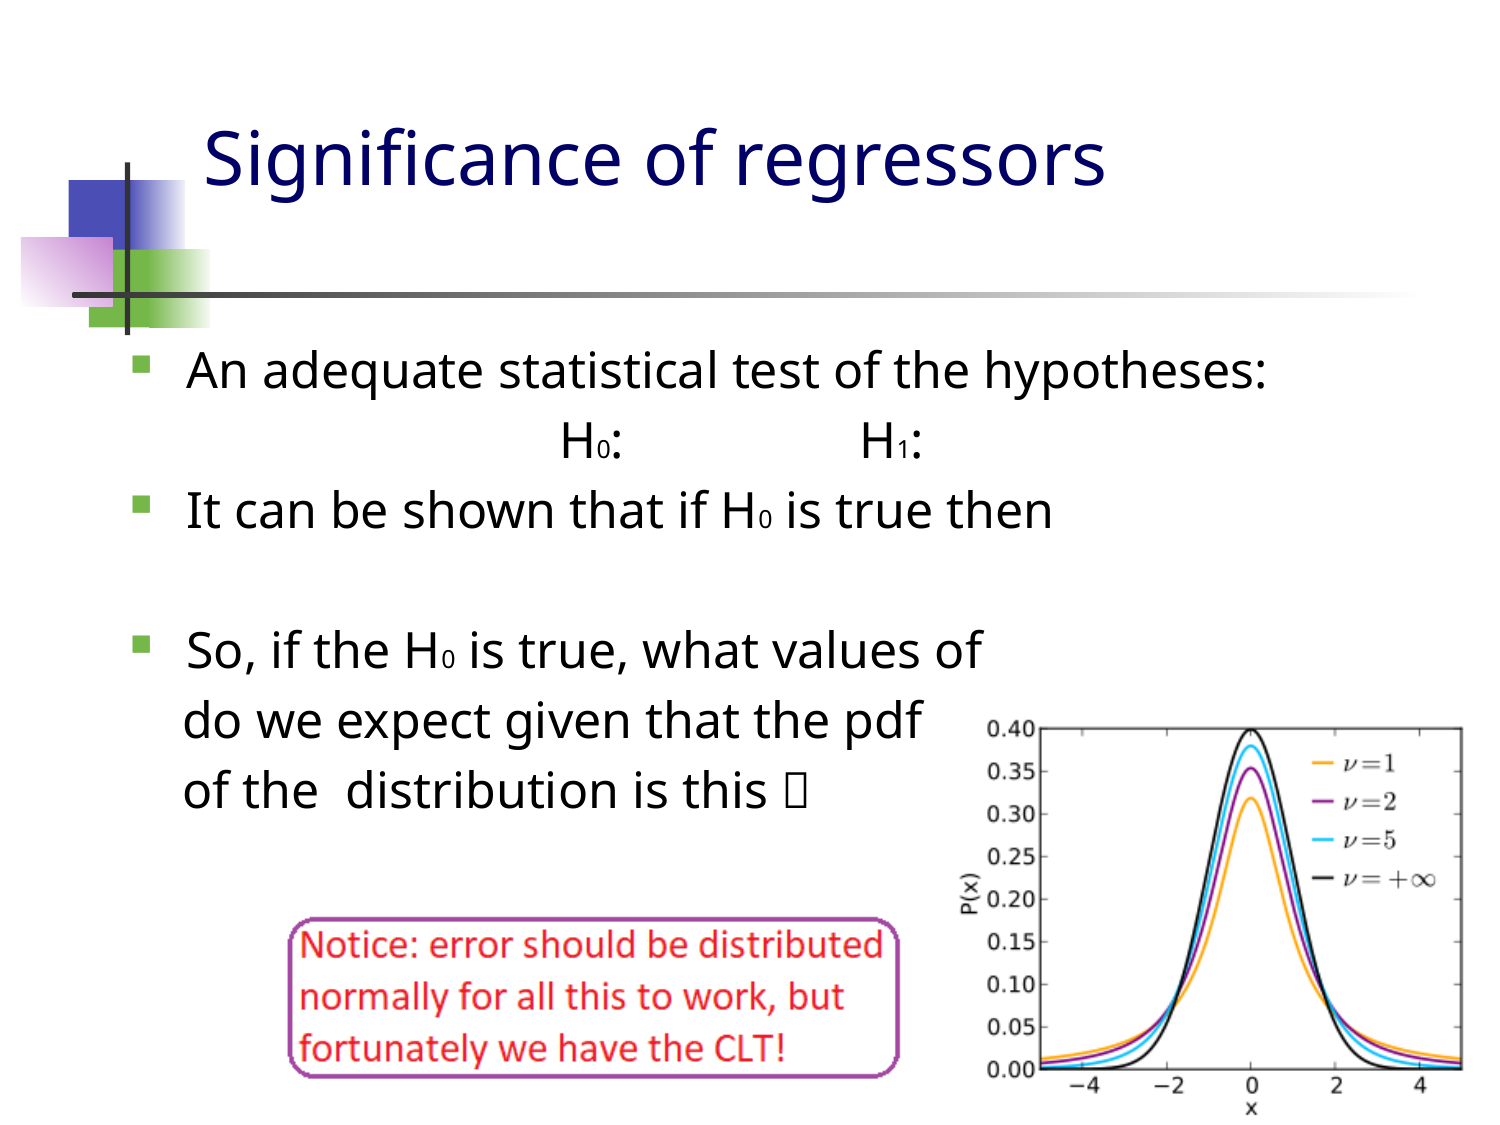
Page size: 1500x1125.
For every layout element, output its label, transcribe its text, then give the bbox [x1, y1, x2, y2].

picture [950, 699, 1483, 1125]
title Significance of regressors [188, 35, 1468, 275]
picture [277, 900, 919, 1091]
